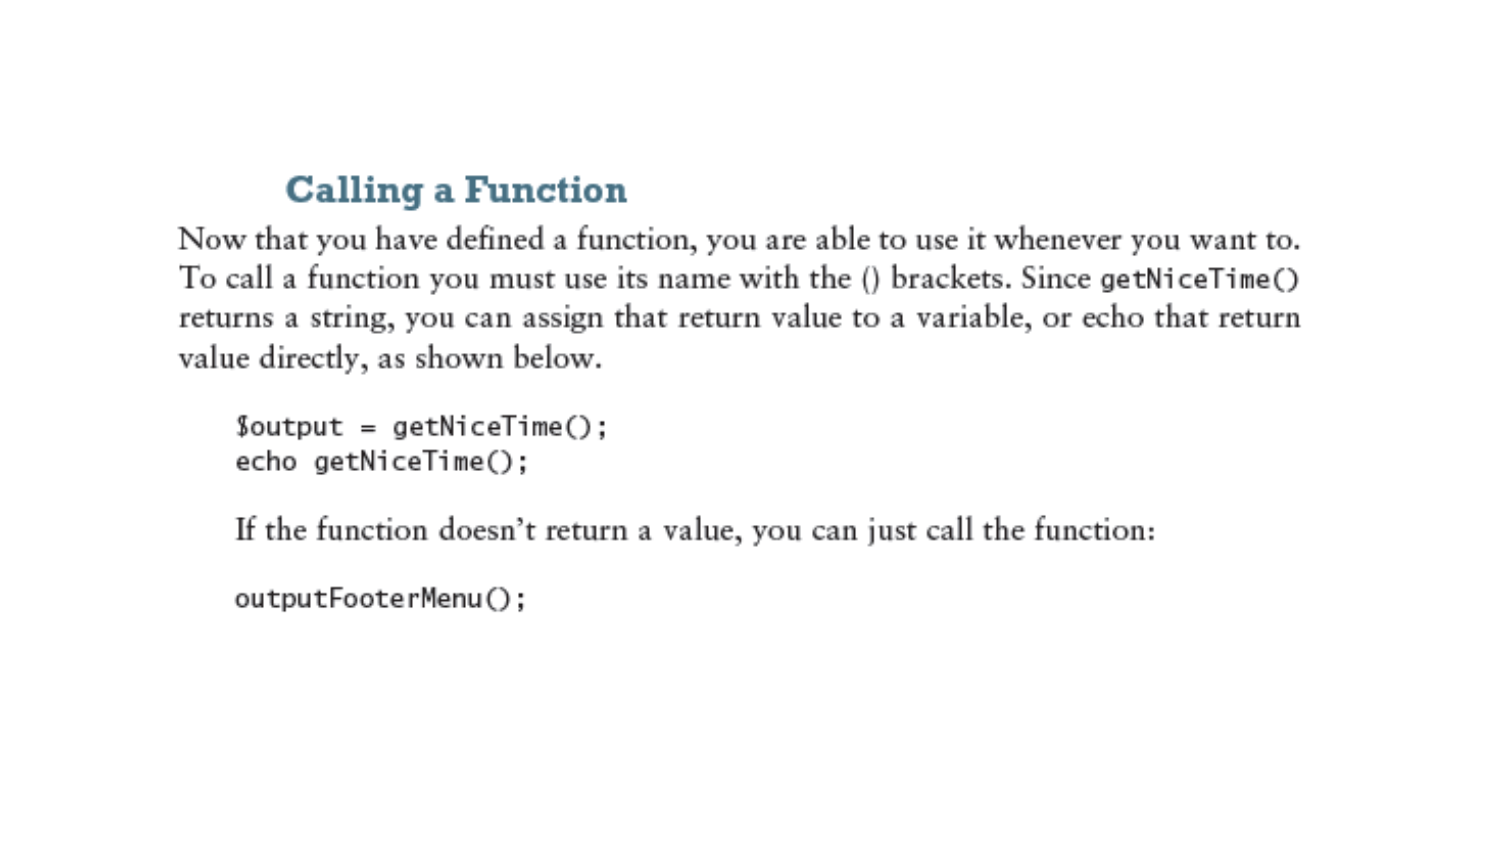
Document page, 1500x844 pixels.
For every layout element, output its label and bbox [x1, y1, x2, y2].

picture [124, 121, 1340, 649]
